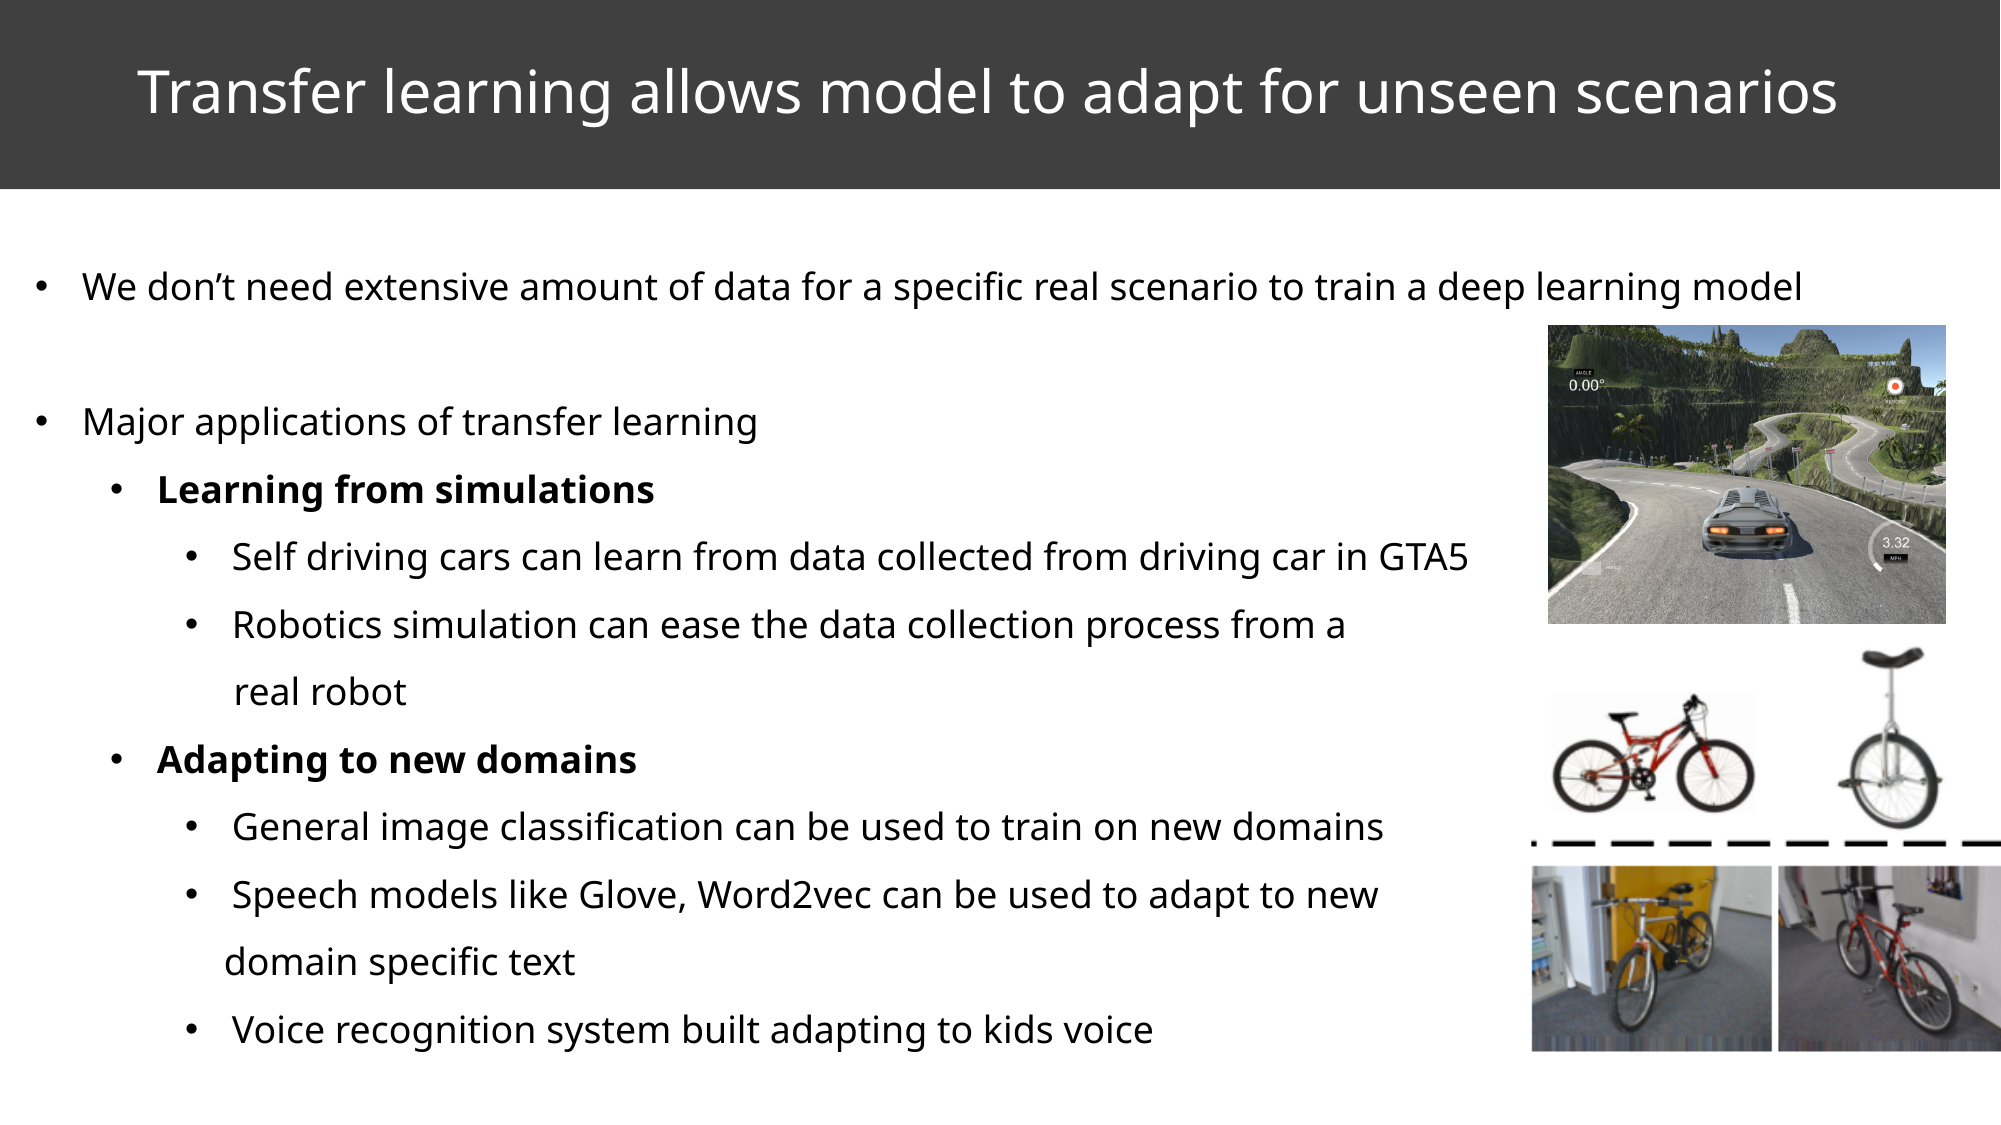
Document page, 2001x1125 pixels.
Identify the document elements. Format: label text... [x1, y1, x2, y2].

text_box [0, 0, 2000, 190]
text_box We don’t need extensive amount of data for a specific real scenario to train a deep learning model Major applications of transfer learning Learning from simulations Self driving cars can learn from data collected from driving car in GTA5 Robotics simulation can ease the data collection process from a real robot Adapting to new domains General image classification can be used to train on new domains Speech models like Glove, Word2vec can be used to adapt to new domain specific text Voice recognition system built adapting to kids voice [20, 233, 1965, 1125]
text_box Transfer learning allows model to adapt for unseen scenarios [20, 29, 1959, 160]
picture [1548, 325, 1946, 624]
picture [1531, 636, 2001, 1064]
